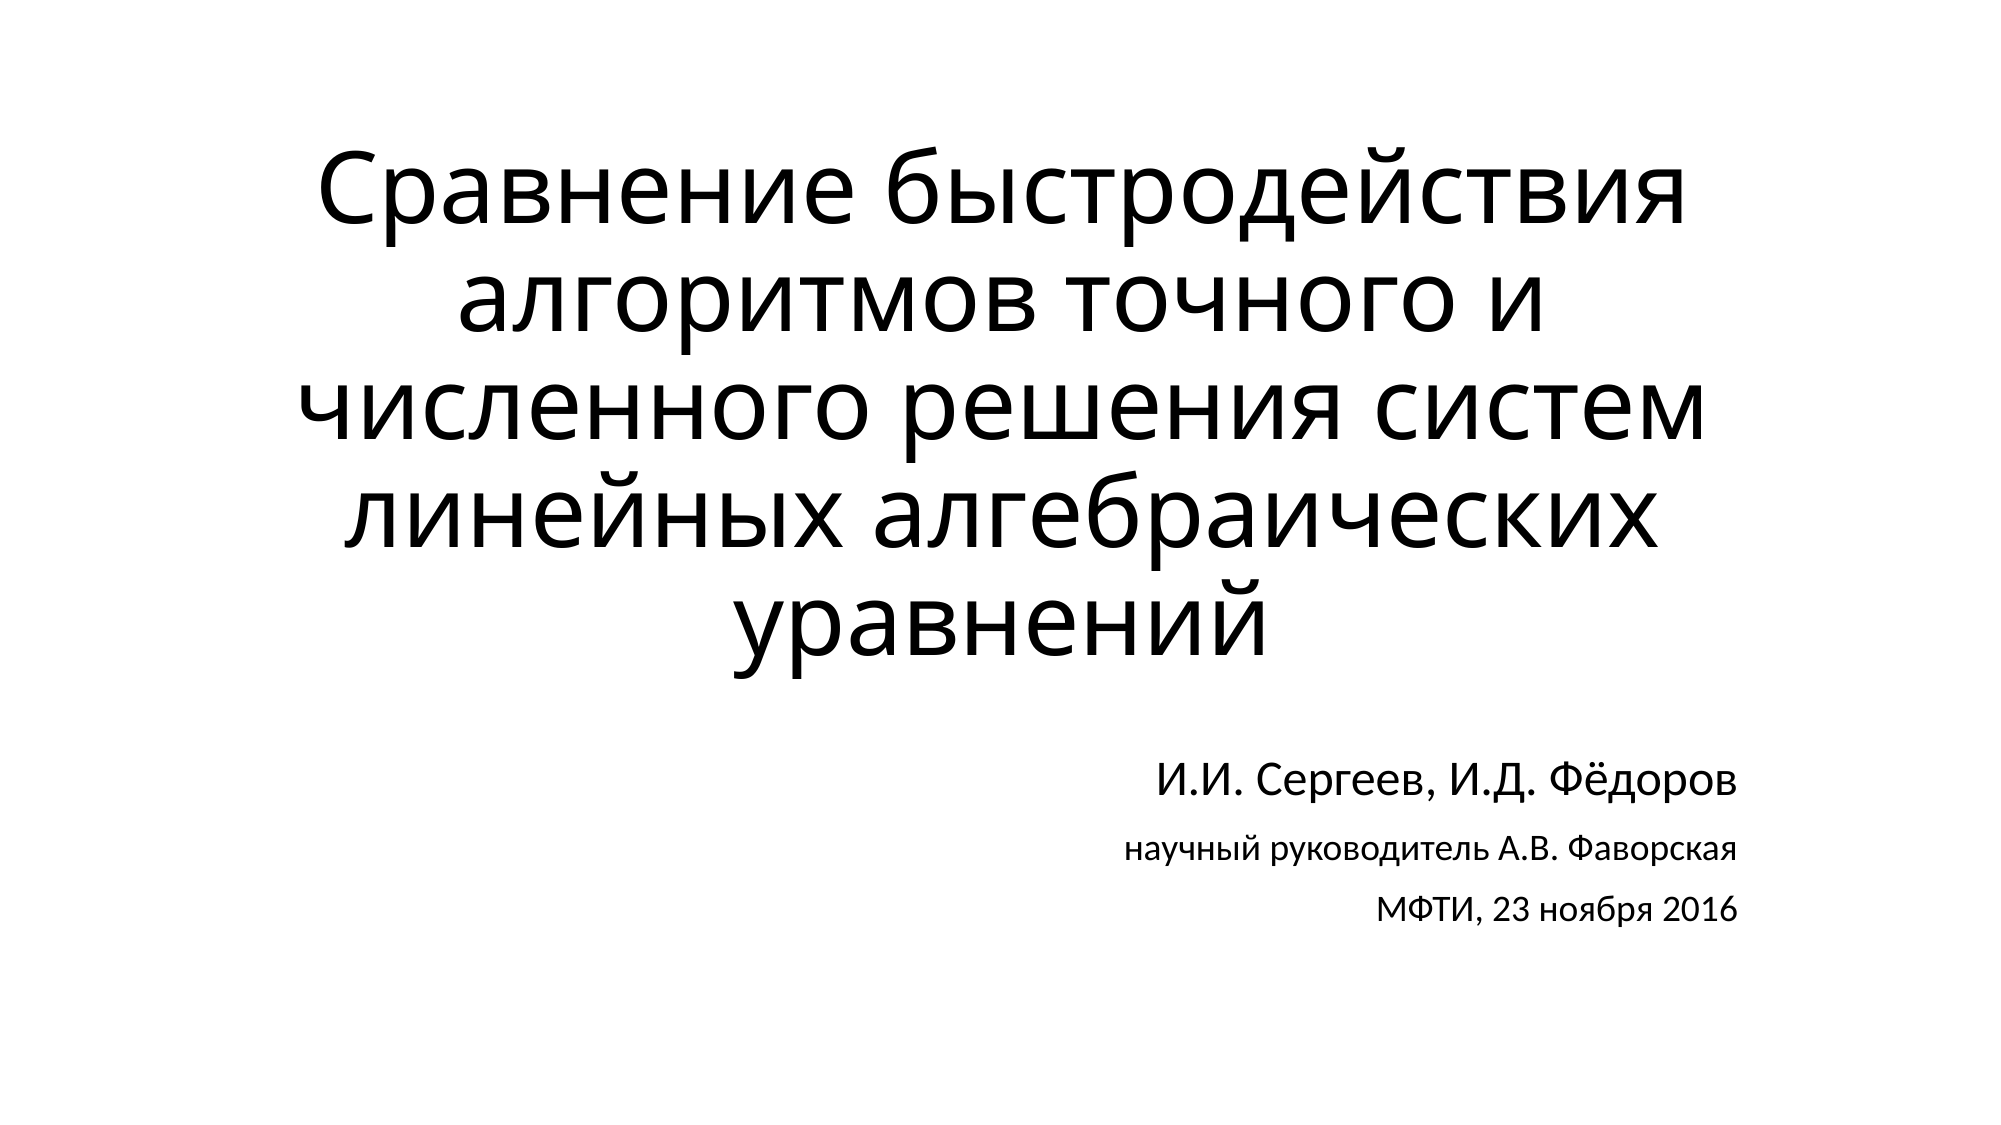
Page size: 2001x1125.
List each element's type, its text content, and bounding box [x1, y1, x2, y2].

title Сравнение быстродействия алгоритмов точного и численного решения систем линейных алгебраических уравнений [141, 292, 1866, 685]
subtitle И.И. Сергеев, И.Д. Фёдоров научный руководитель А.В. Фаворская МФТИ, 23 ноября 2016 [253, 745, 1754, 1017]
